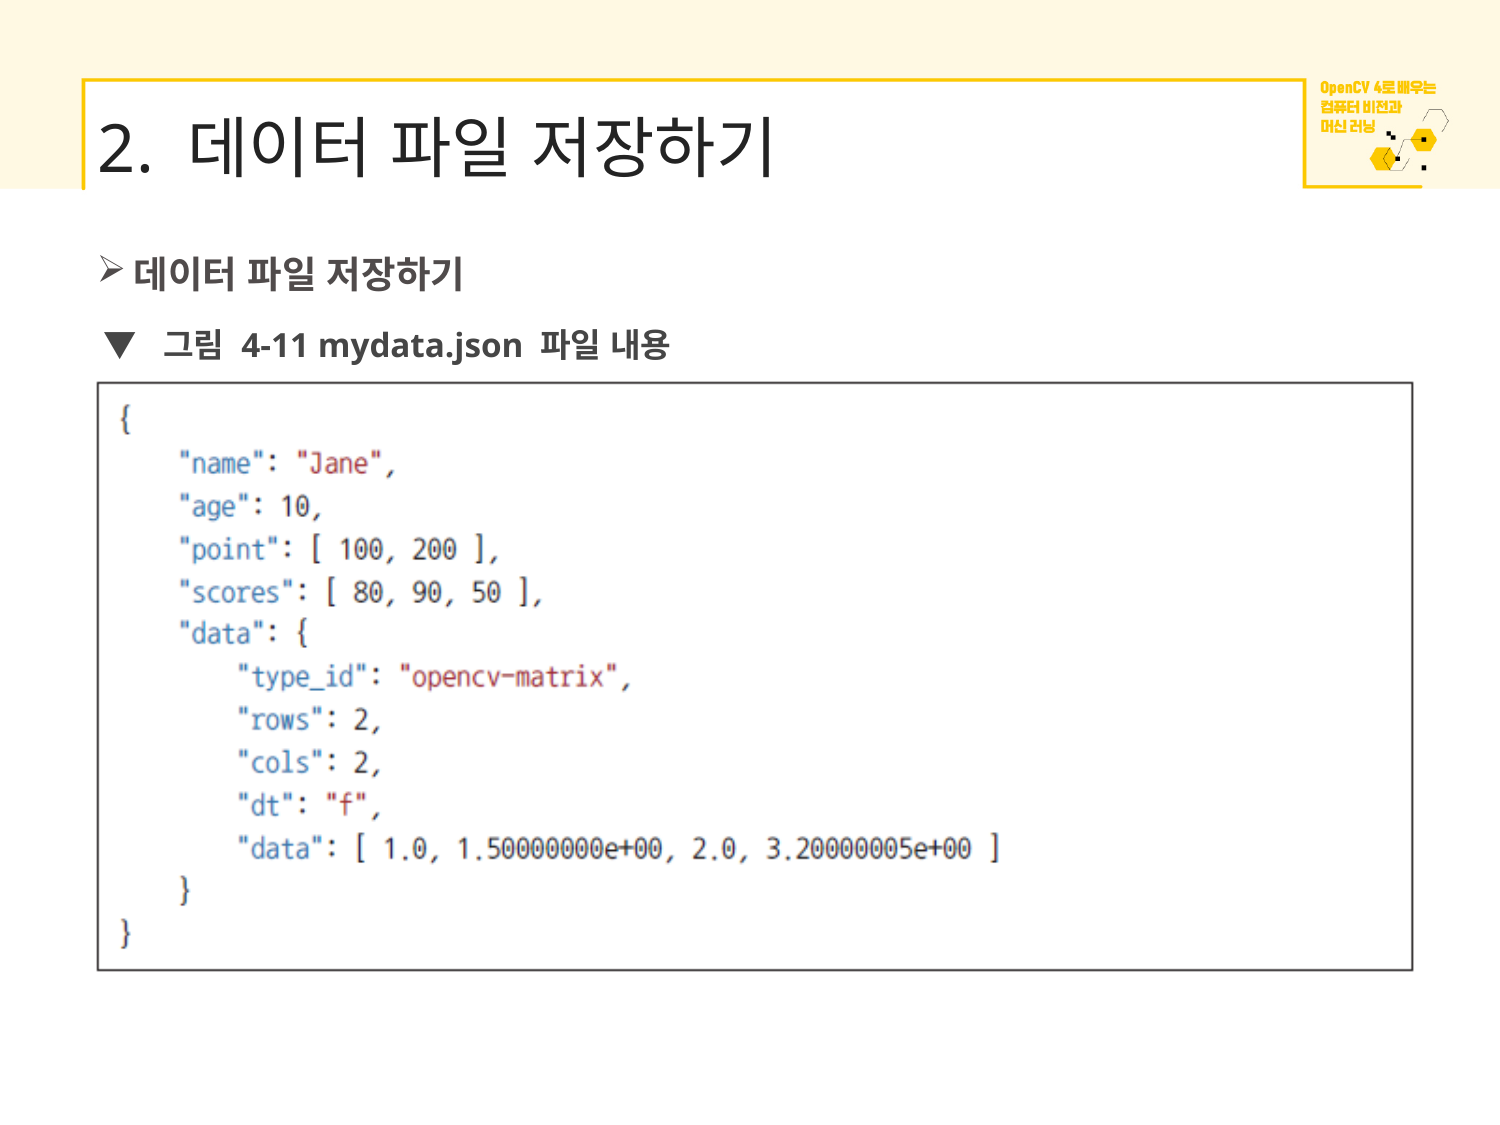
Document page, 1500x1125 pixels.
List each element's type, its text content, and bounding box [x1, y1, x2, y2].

text_box ▼ 그림 4-11 mydata.json 파일 내용 [88, 316, 1415, 372]
title 2. 데이터 파일 저장하기 [82, 61, 1413, 193]
list 데이터 파일 저장하기 [81, 239, 1412, 1054]
picture [0, 0, 1500, 1125]
